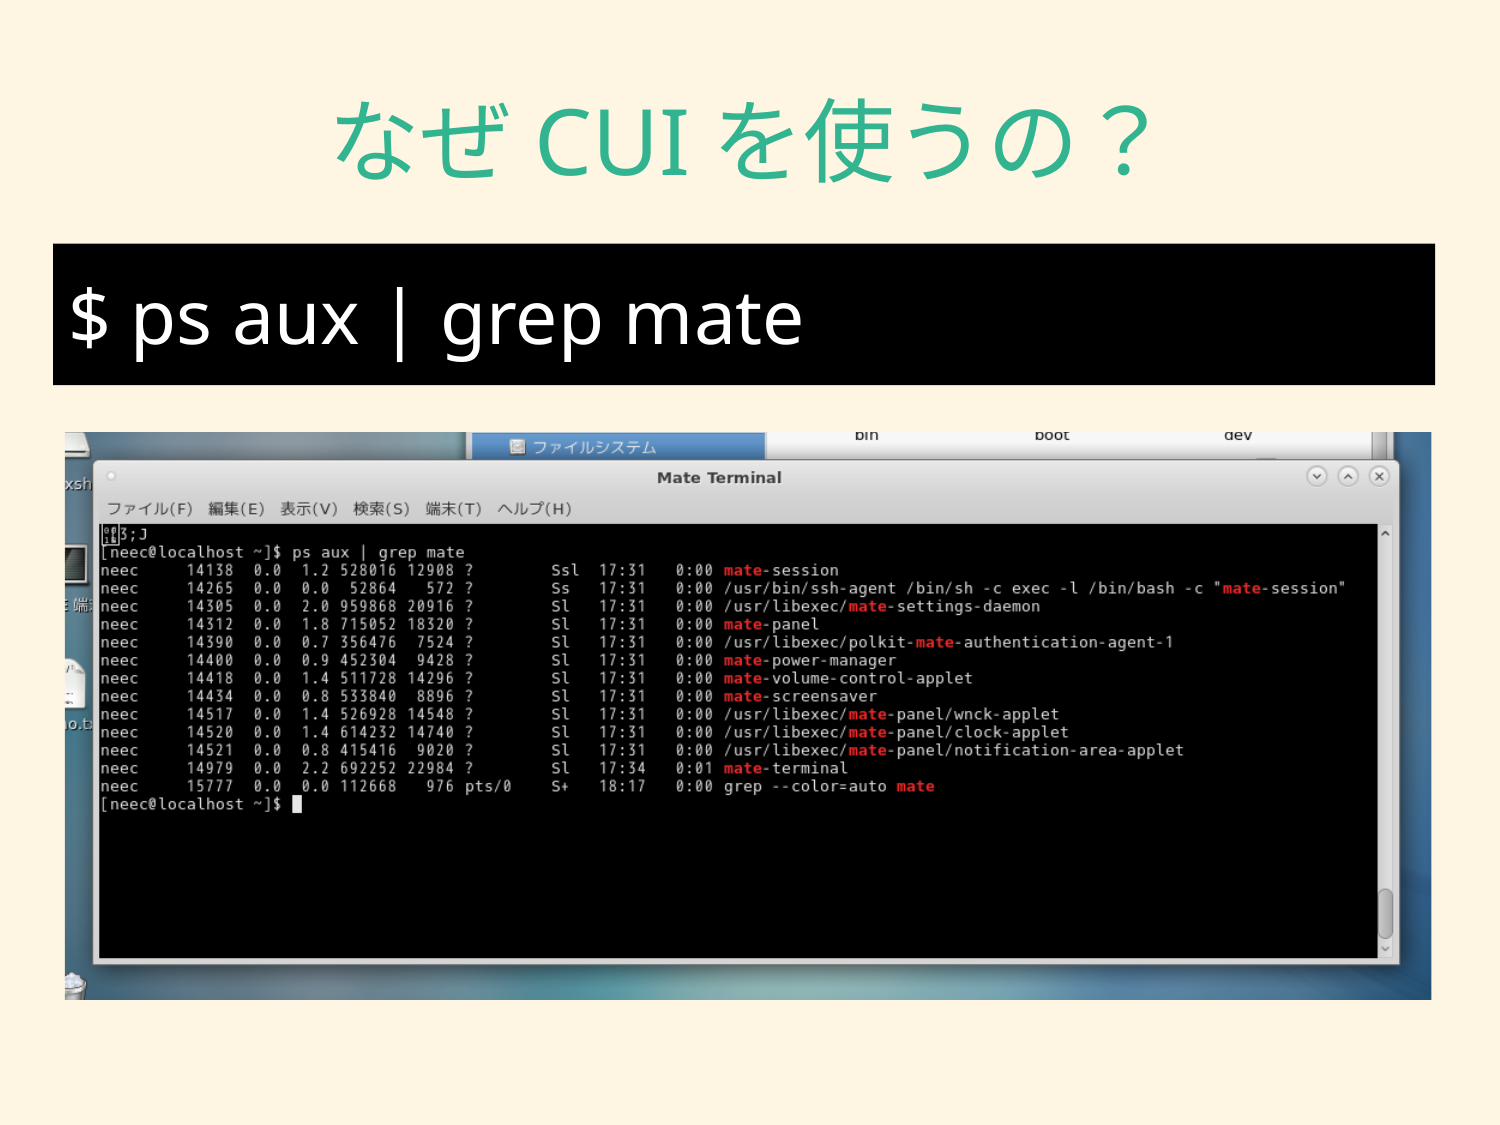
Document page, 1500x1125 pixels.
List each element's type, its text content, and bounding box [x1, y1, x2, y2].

title なぜCUIを使うの？ [75, 45, 1425, 233]
list $ ps aux | grep mate [53, 243, 1436, 386]
picture [64, 432, 1432, 1000]
